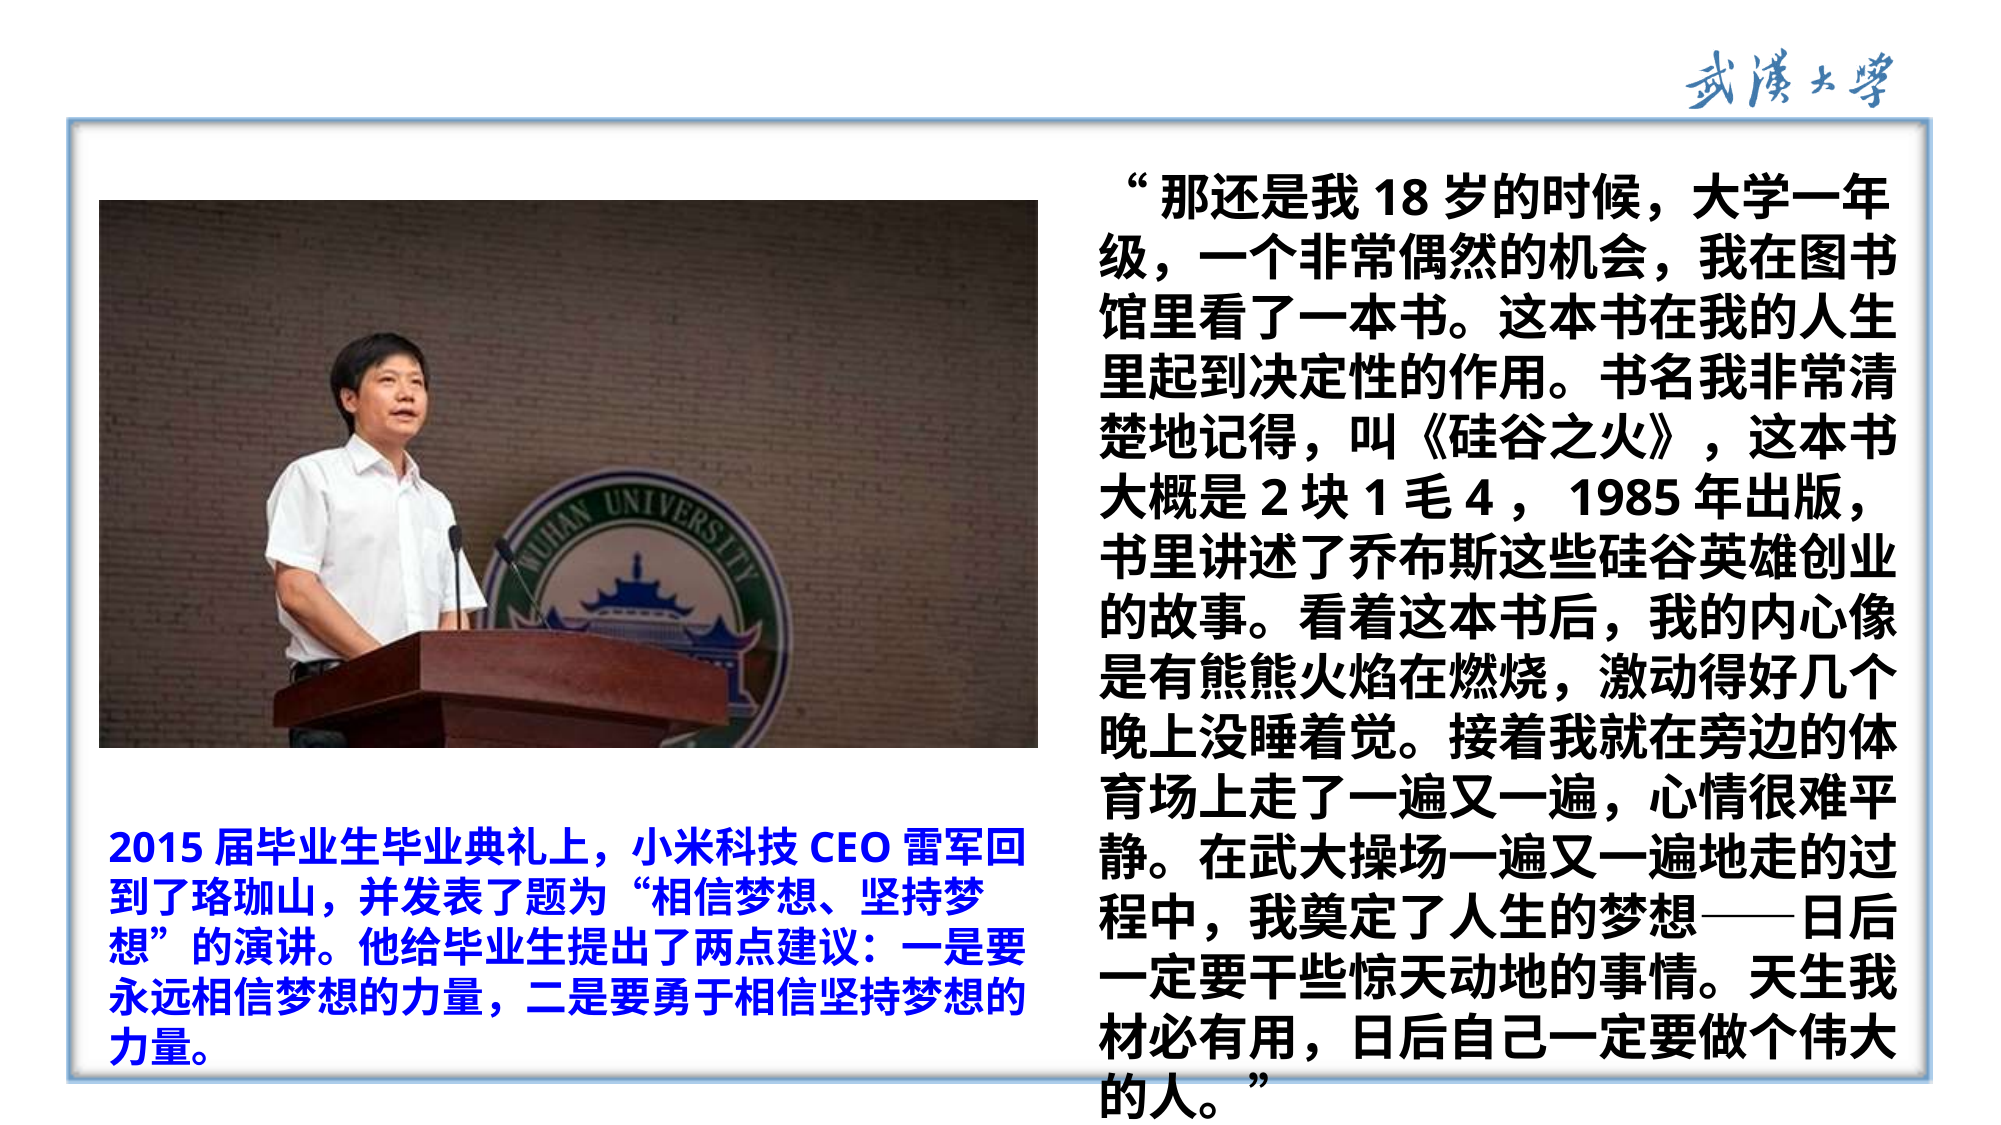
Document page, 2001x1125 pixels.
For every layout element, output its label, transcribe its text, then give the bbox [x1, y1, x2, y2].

text_box “那还是我18岁的时候，大学一年级，一个非常偶然的机会，我在图书馆里看了一本书。这本书在我的人生里起到决定性的作用。书名我非常清楚地记得，叫《硅谷之火》，这本书大概是2块1毛4，1985年出版，书里讲述了乔布斯这些硅谷英雄创业的故事。看着这本书后，我的内心像是有熊熊火焰在燃烧，激动得好几个晚上没睡着觉。接着我就在旁边的体育场上走了一遍又一遍，心情很难平静。在武大操场一遍又一遍地走的过程中，我奠定了人生的梦想——日后一定要干些惊天动地的事情。天生我材必有用，日后自己一定要做个伟大的人。” [1083, 157, 1956, 1125]
text_box 2015届毕业生毕业典礼上，小米科技CEO雷军回到了珞珈山，并发表了题为“相信梦想、坚持梦想”的演讲。他给毕业生提出了两点建议：一是要永远相信梦想的力量，二是要勇于相信坚持梦想的力量。 [93, 813, 1054, 1079]
picture [66, 117, 1933, 1084]
